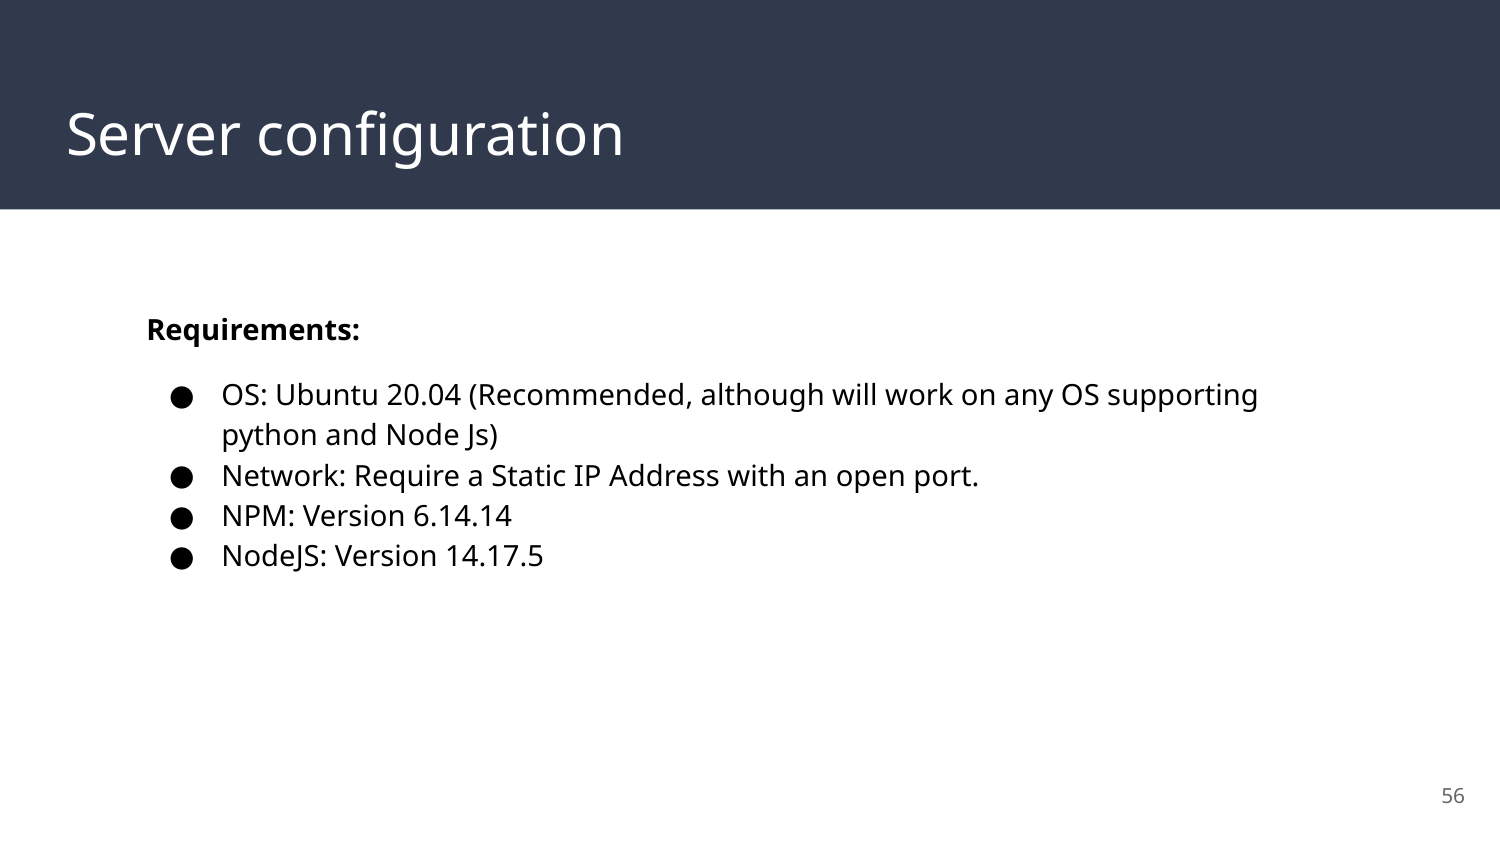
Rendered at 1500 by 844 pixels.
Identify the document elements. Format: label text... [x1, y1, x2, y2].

list Requirements: OS: Ubuntu 20.04 (Recommended, although will work on any OS supporting python and Node Js) Network: Require a Static IP Address with an open port. NPM: Version 6.14.14 NodeJS: Version 14.17.5 [131, 290, 1369, 679]
slide_number ‹#› [1389, 764, 1480, 830]
title Server configuration [51, 82, 1449, 185]
